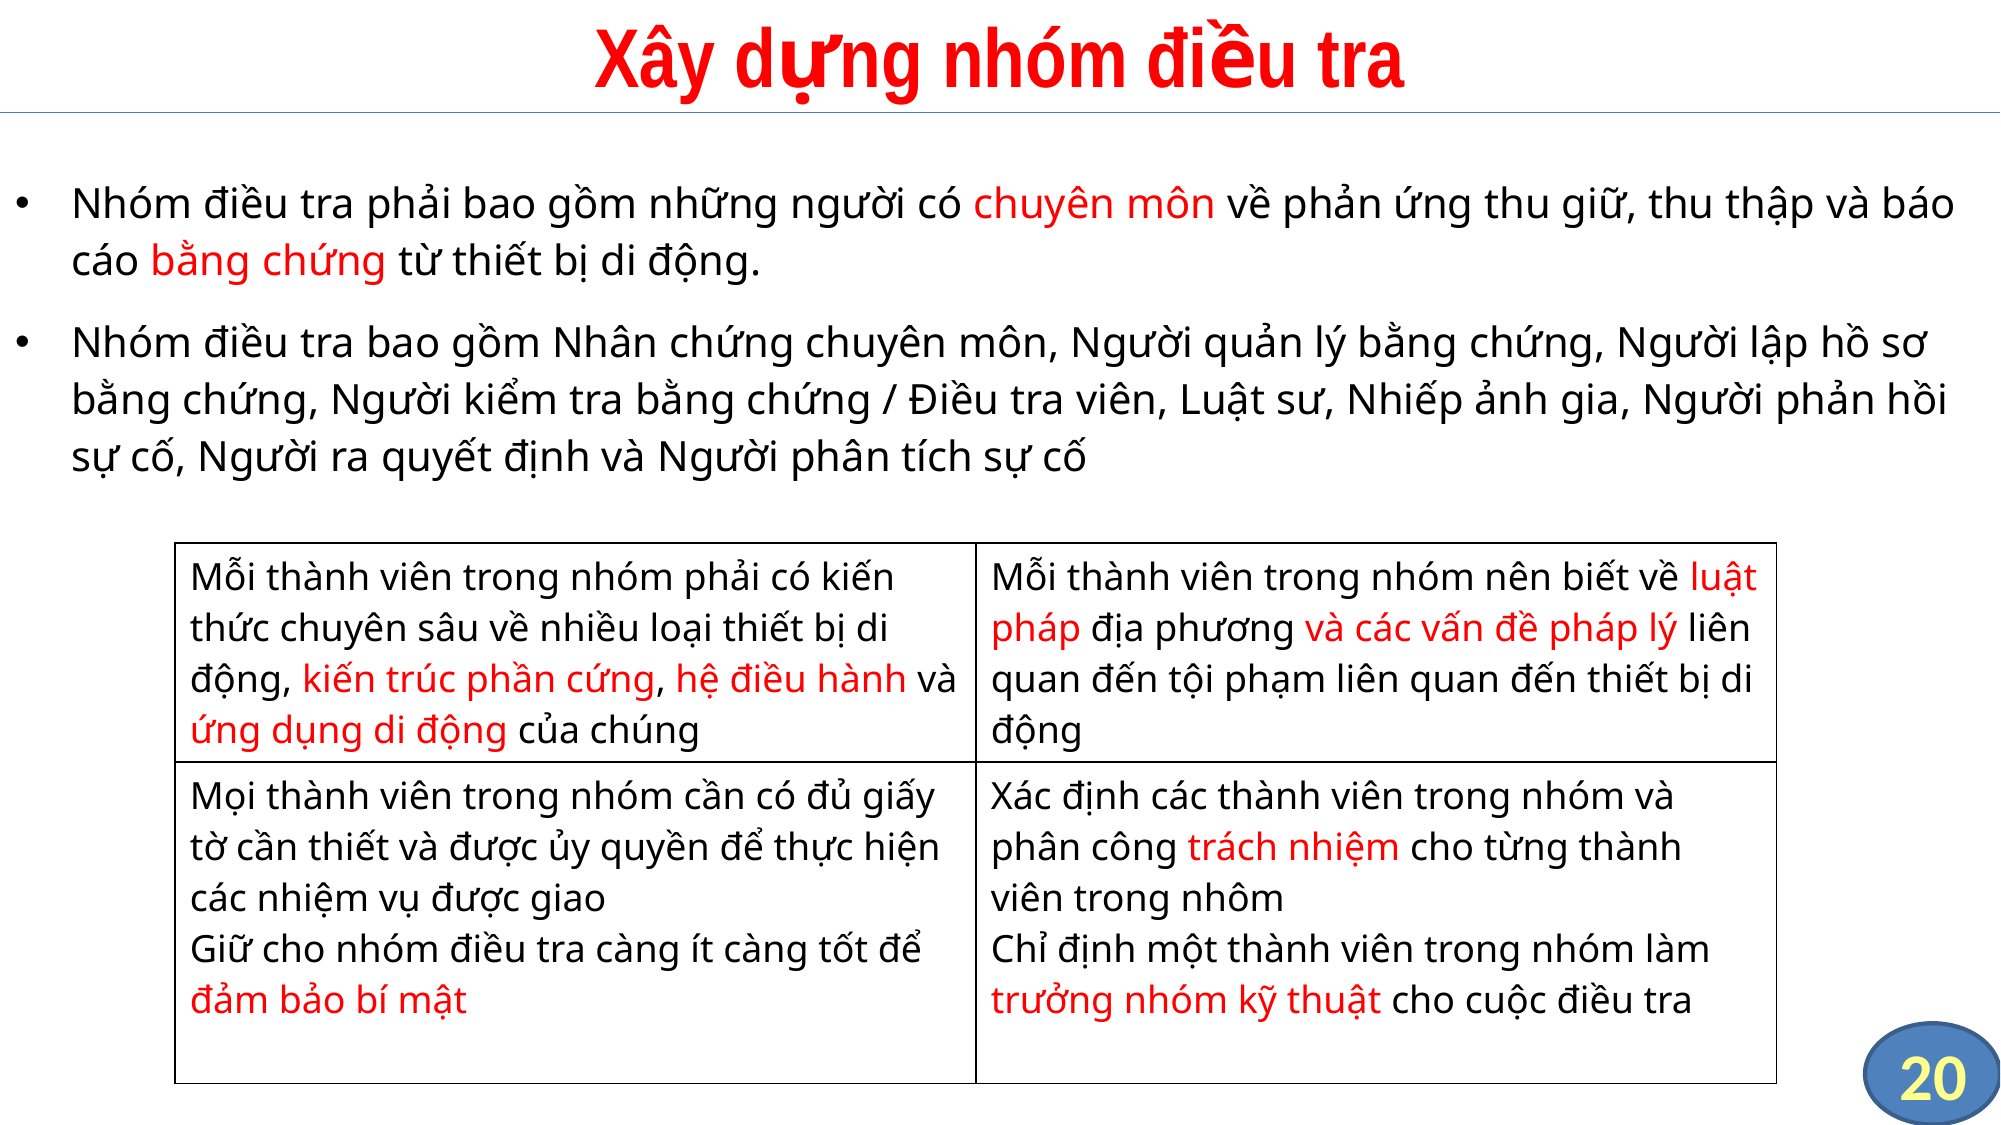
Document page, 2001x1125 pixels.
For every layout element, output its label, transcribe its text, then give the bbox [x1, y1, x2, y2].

title Xây dựng nhóm điều tra [0, 0, 2000, 113]
table_header Mỗi thành viên trong nhóm phải có kiến thức chuyên sâu về nhiều loại thiết bị di động, kiến trúc phần cứng, hệ điều hành và ứng dụng di động của chúng [176, 544, 975, 761]
table_header Mỗi thành viên trong nhóm nên biết về luật pháp địa phương và các vấn đề pháp lý liên quan đến tội phạm liên quan đến thiết bị di động [977, 544, 1776, 761]
table_cell Xác định các thành viên trong nhóm và phân công trách nhiệm cho từng thành viên trong nhôm Chỉ định một thành viên trong nhóm làm trưởng nhóm kỹ thuật cho cuộc điều tra [977, 763, 1776, 1083]
table_cell Mọi thành viên trong nhóm cần có đủ giấy tờ cần thiết và được ủy quyền để thực hiện các nhiệm vụ được giao Giữ cho nhóm điều tra càng ít càng tốt để đảm bảo bí mật [176, 763, 975, 1083]
slide_number 20 [1866, 1023, 2000, 1125]
list Nhóm điều tra phải bao gồm những người có chuyên môn về phản ứng thu giữ, thu thập và báo cáo bằng chứng từ thiết bị di động. Nhóm điều tra bao gồm Nhân chứng chuyên môn, Người quản lý bằng chứng, Người lập hồ sơ bằng chứng, Người kiểm tra bằng chứng / Điều tra viên, Luật sư, Nhiếp ảnh gia, Người phản hồi sự cố, Người ra quyết định và Người phân tích sự cố [0, 162, 2000, 600]
